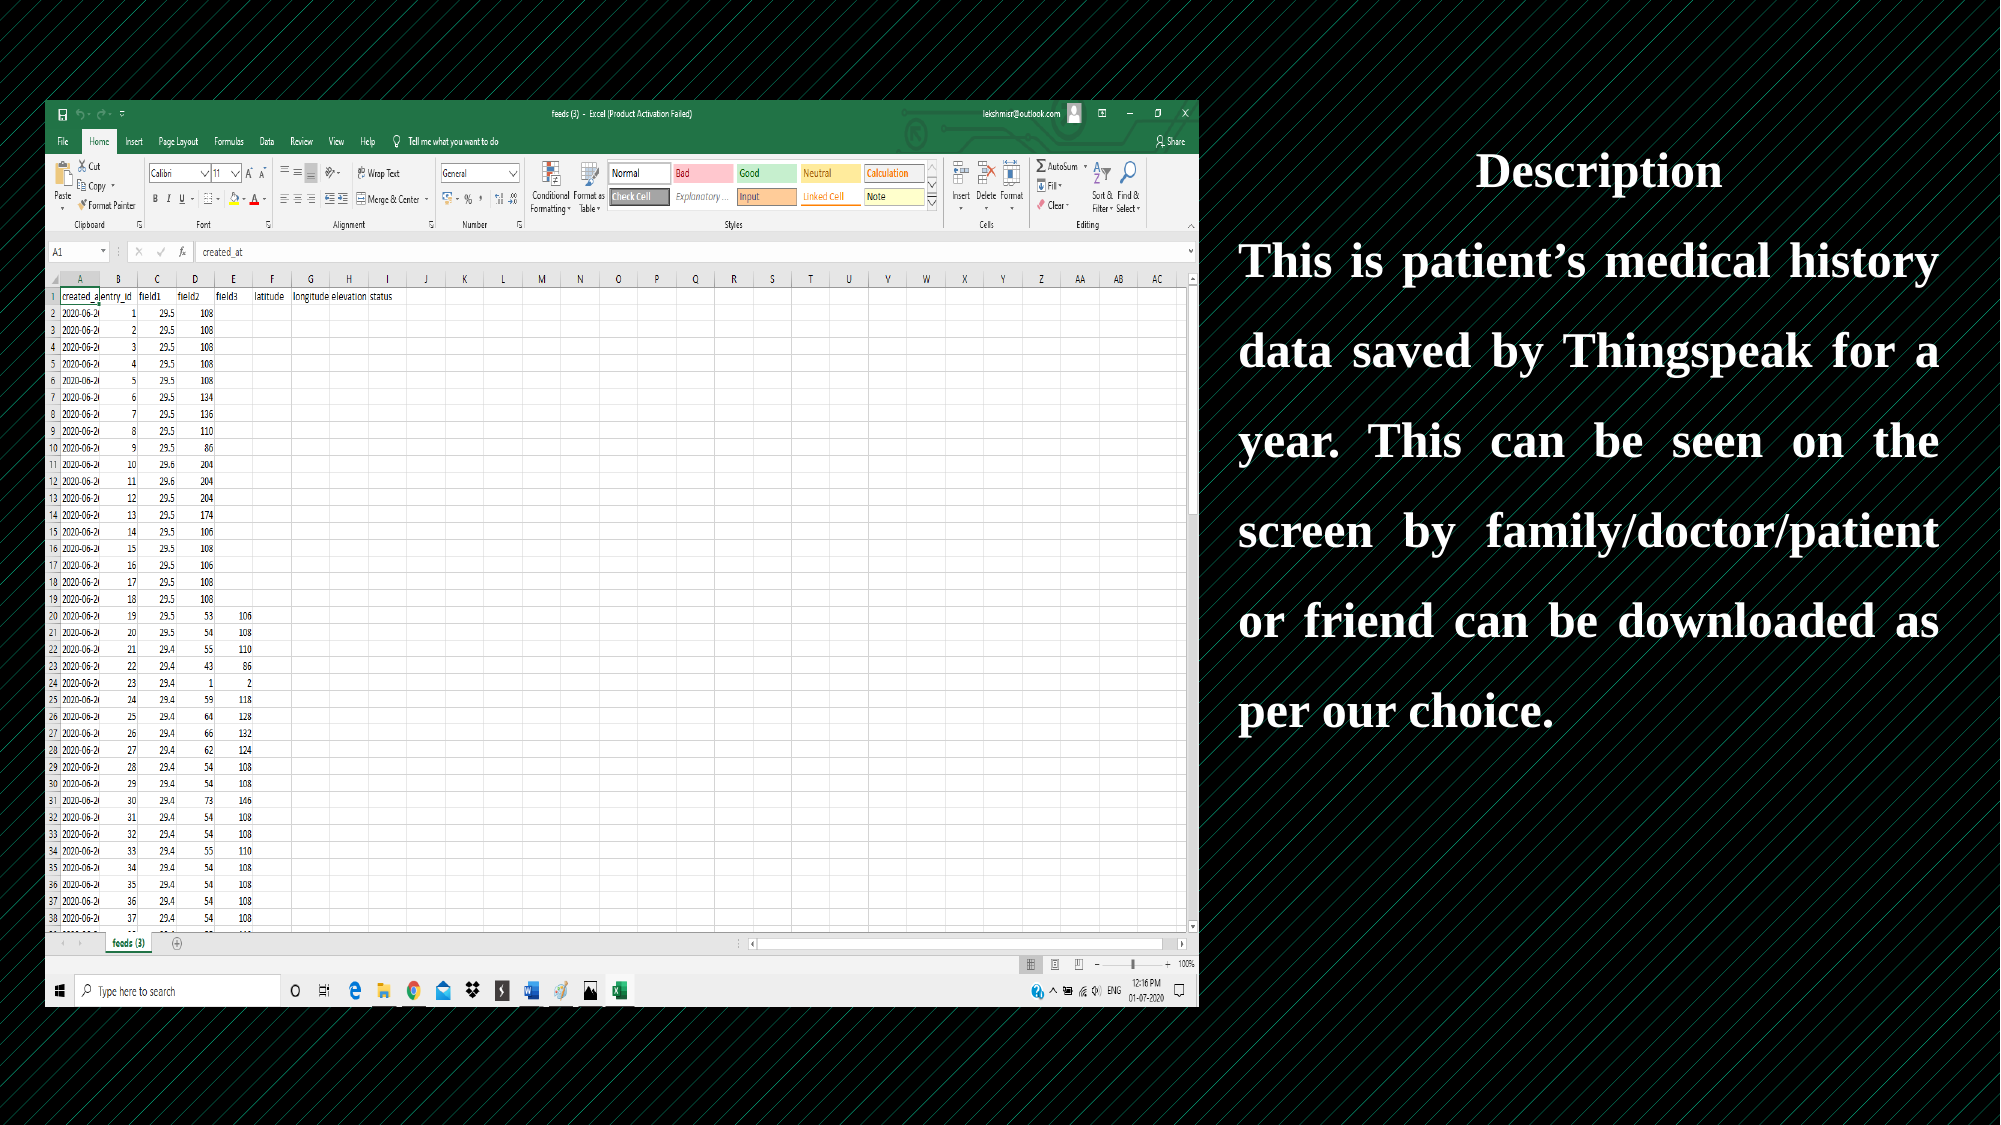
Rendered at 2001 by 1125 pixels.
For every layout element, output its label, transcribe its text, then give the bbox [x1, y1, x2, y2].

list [45, 100, 1199, 1007]
text_box Description This is patient’s medical history data saved by Thingspeak for a year. This can be seen on the screen by family/doctor/patient or friend can be downloaded as per our choice. [1223, 100, 1955, 896]
